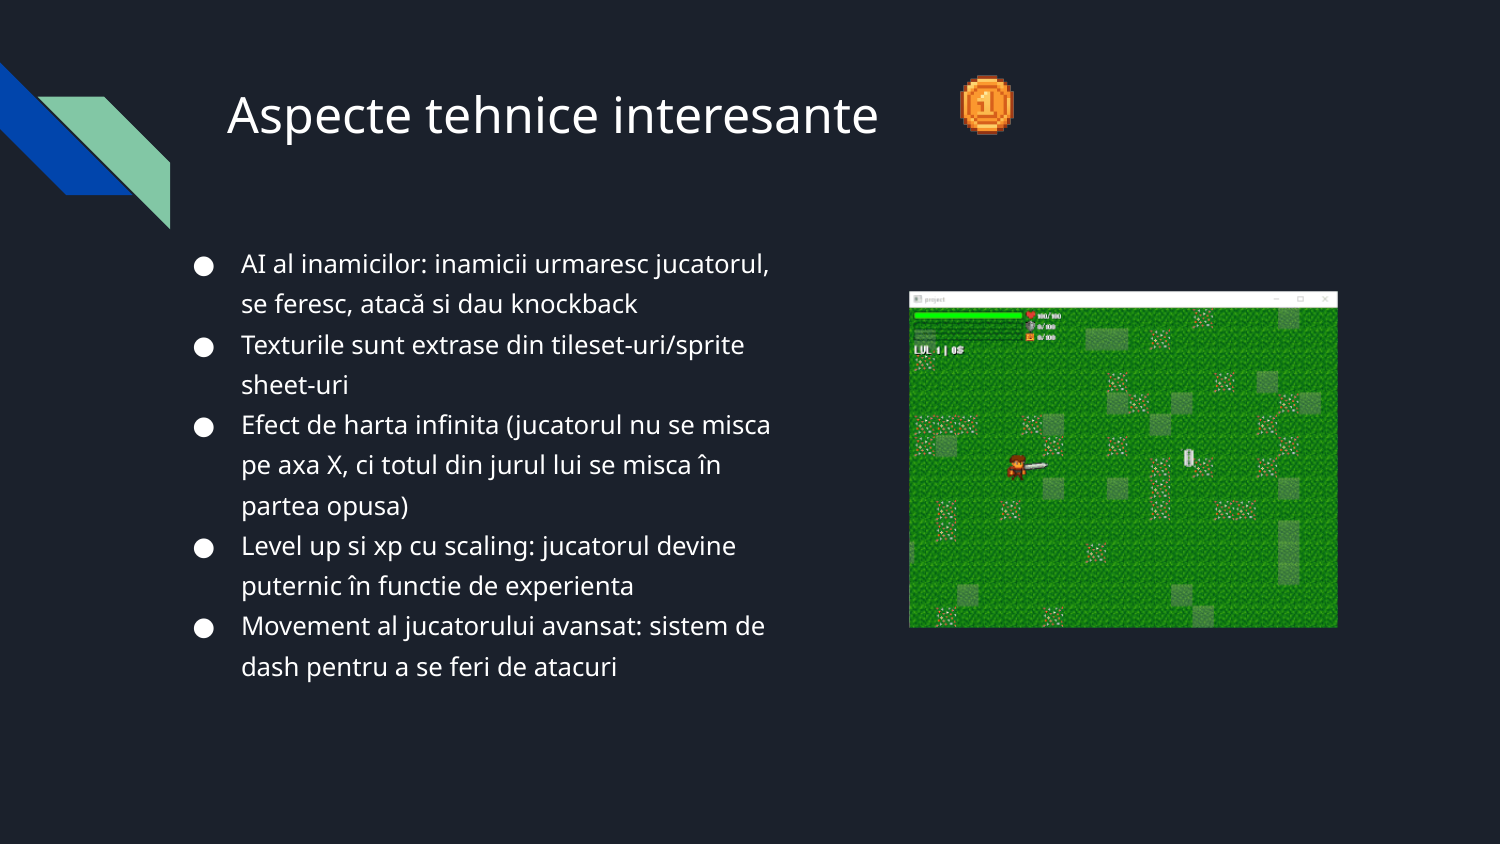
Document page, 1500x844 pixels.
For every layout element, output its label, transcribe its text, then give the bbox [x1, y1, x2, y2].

title Aspecte tehnice interesante [212, 64, 1368, 215]
list AI al inamicilor: inamicii urmaresc jucatorul, se feresc, atacă si dau knockback Texturile sunt extrase din tileset-uri/sprite sheet-uri Efect de harta infinita (jucatorul nu se misca pe axa X, ci totul din jurul lui se misca în partea opusa) Level up si xp cu scaling: jucatorul devine puternic în functie de experienta Movement al jucatorului avansat: sistem de dash pentru a se feri de atacuri [154, 226, 801, 704]
picture [959, 74, 1014, 136]
picture [909, 290, 1338, 629]
